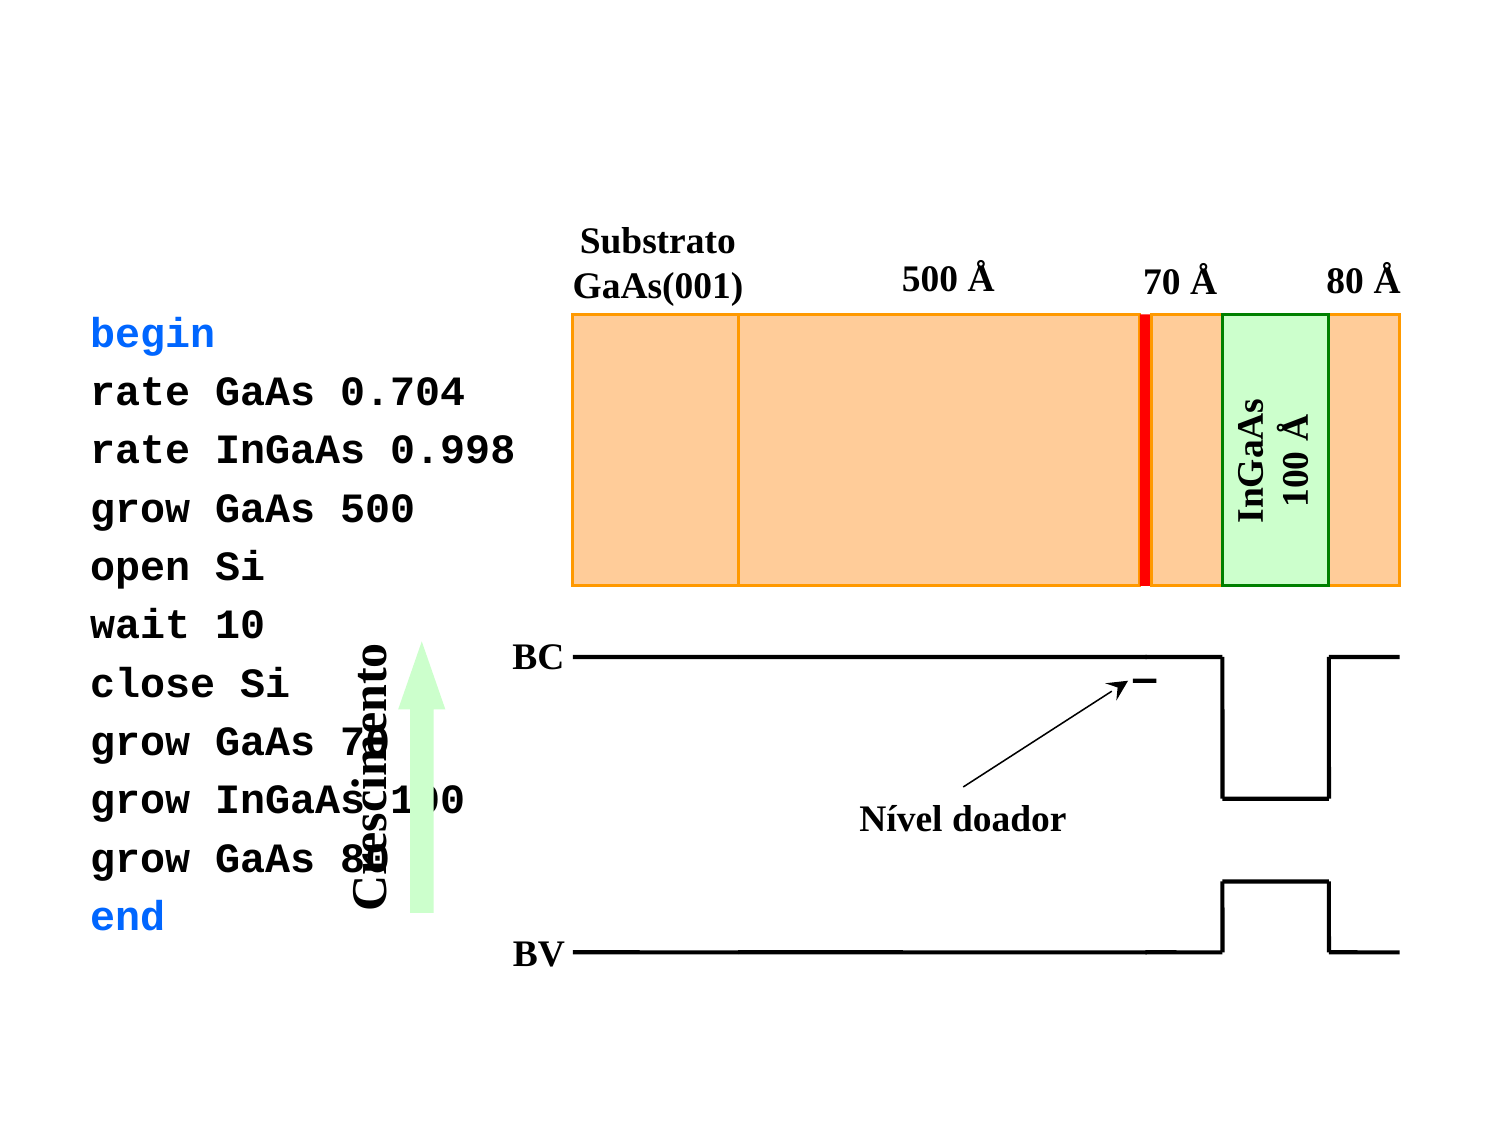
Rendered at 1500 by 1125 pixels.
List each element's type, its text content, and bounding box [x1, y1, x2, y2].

text_box InGaAs 100 Å [1217, 383, 1323, 539]
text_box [328, 627, 446, 928]
text_box 80 Å [1311, 249, 1416, 309]
text_box [1151, 314, 1222, 586]
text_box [844, 680, 1129, 848]
list begin rate GaAs 0.704 rate InGaAs 0.998 grow GaAs 500 open Si wait 10 close Si grow GaAs 70 grow InGaAs 100 grow GaAs 80 end [75, 297, 492, 977]
text_box [764, 314, 1139, 586]
text_box [1222, 314, 1329, 586]
text_box 500 Å [887, 247, 1010, 307]
text_box 70 Å [1128, 249, 1233, 310]
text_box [497, 208, 759, 982]
text_box [1329, 314, 1400, 586]
text_box [1139, 314, 1151, 586]
